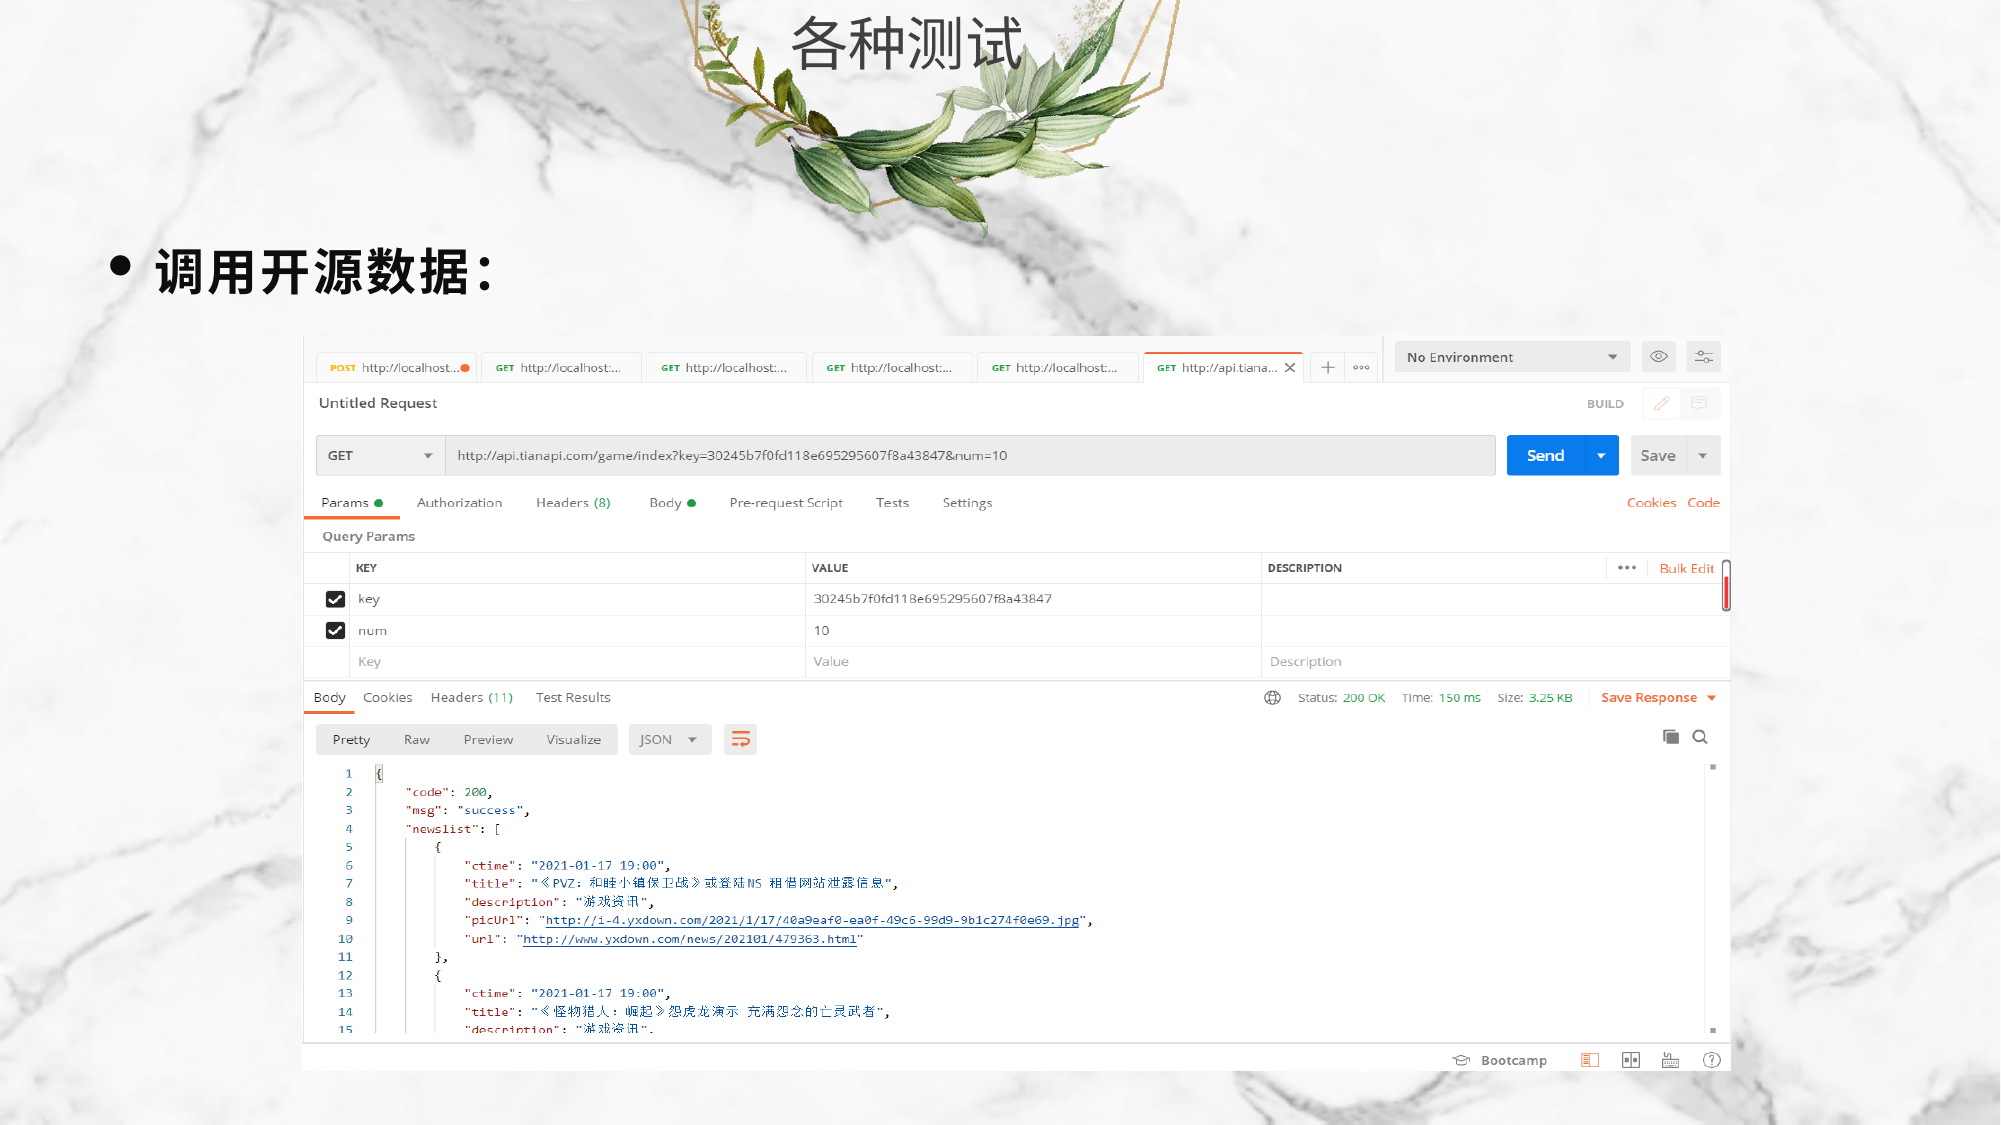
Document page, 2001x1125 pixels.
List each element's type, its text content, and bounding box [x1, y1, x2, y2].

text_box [607, 0, 1165, 217]
text_box 调用开源数据： [96, 198, 509, 337]
text_box [123, 180, 583, 319]
picture [0, 0, 2001, 1125]
